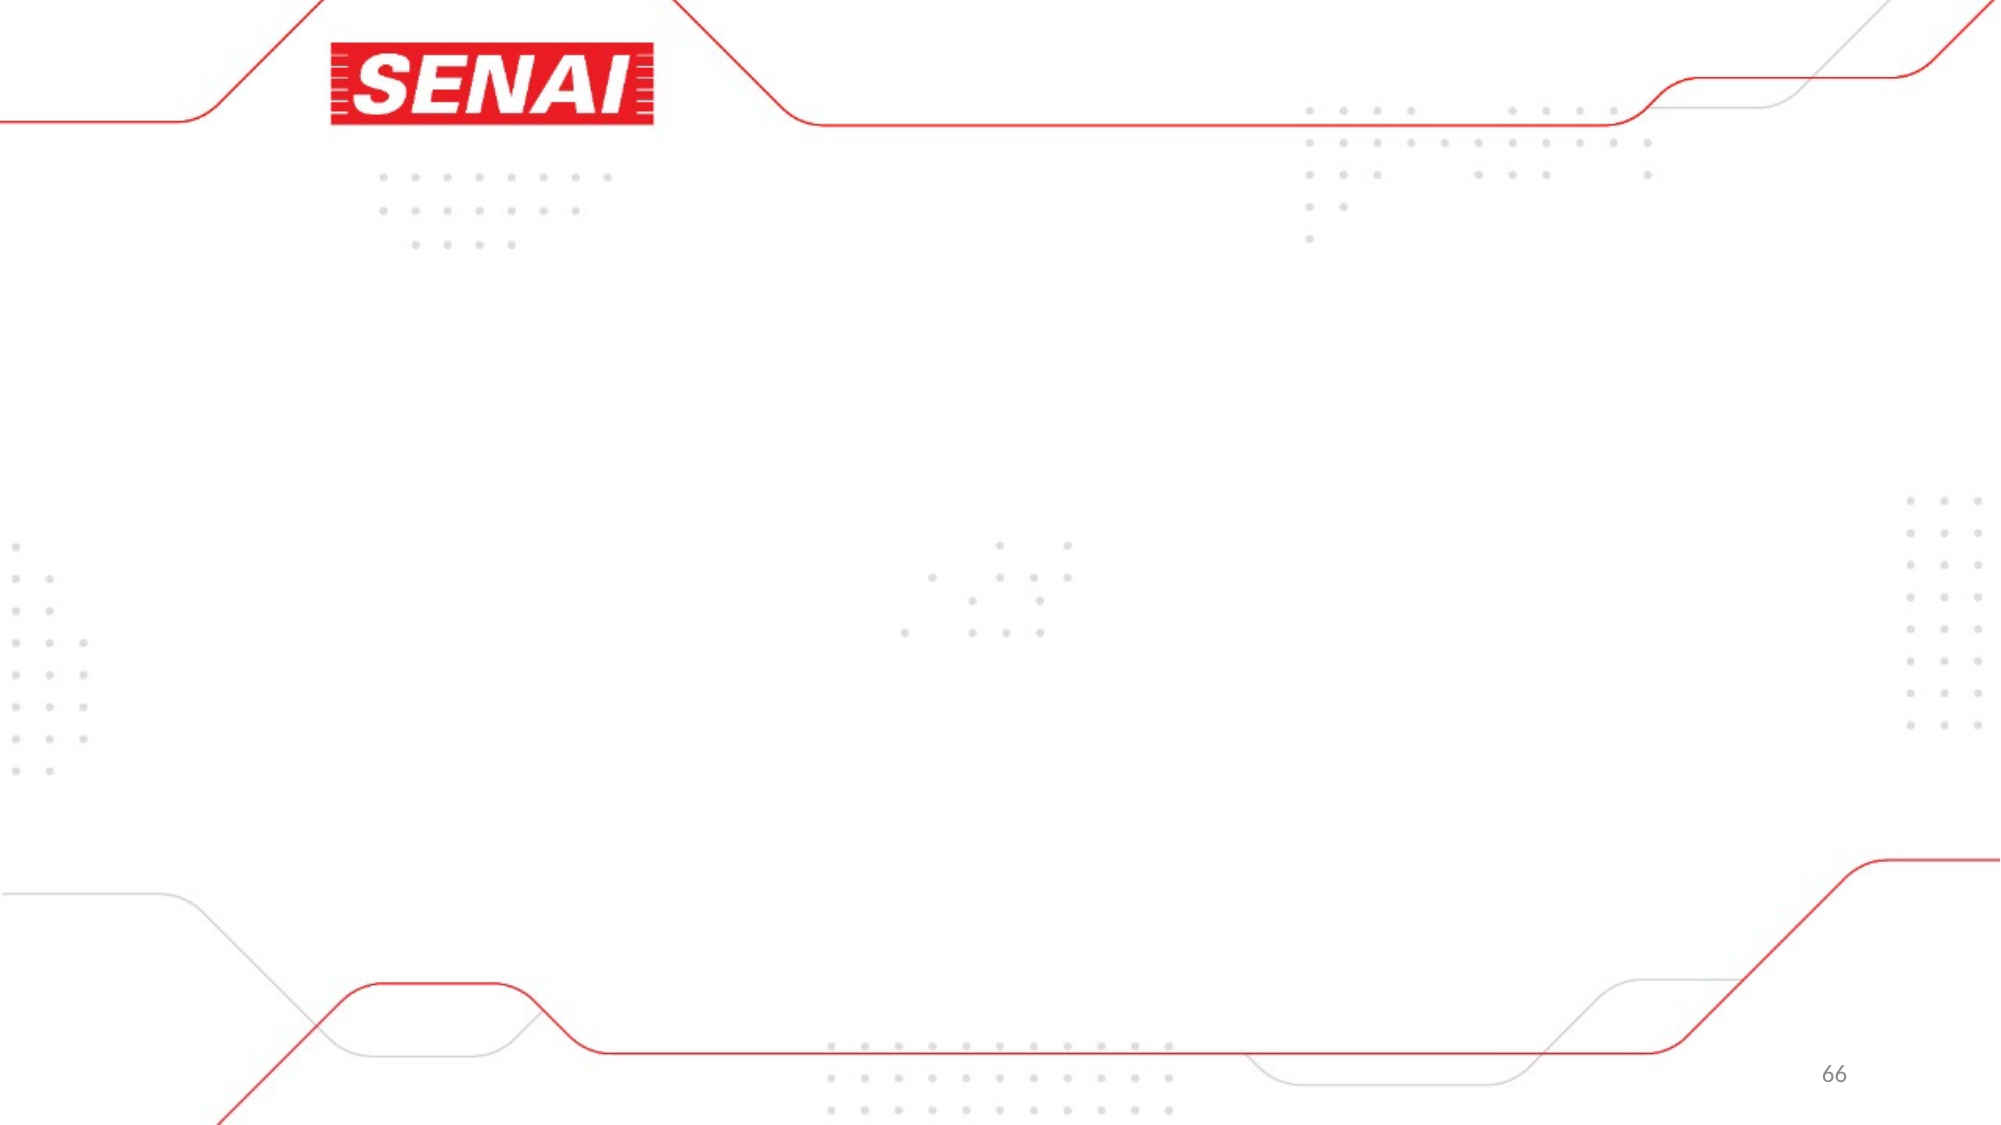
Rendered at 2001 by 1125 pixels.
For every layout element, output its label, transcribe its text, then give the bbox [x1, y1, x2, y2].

slide_number 66 [1412, 1042, 1863, 1103]
picture [0, 0, 2001, 1125]
